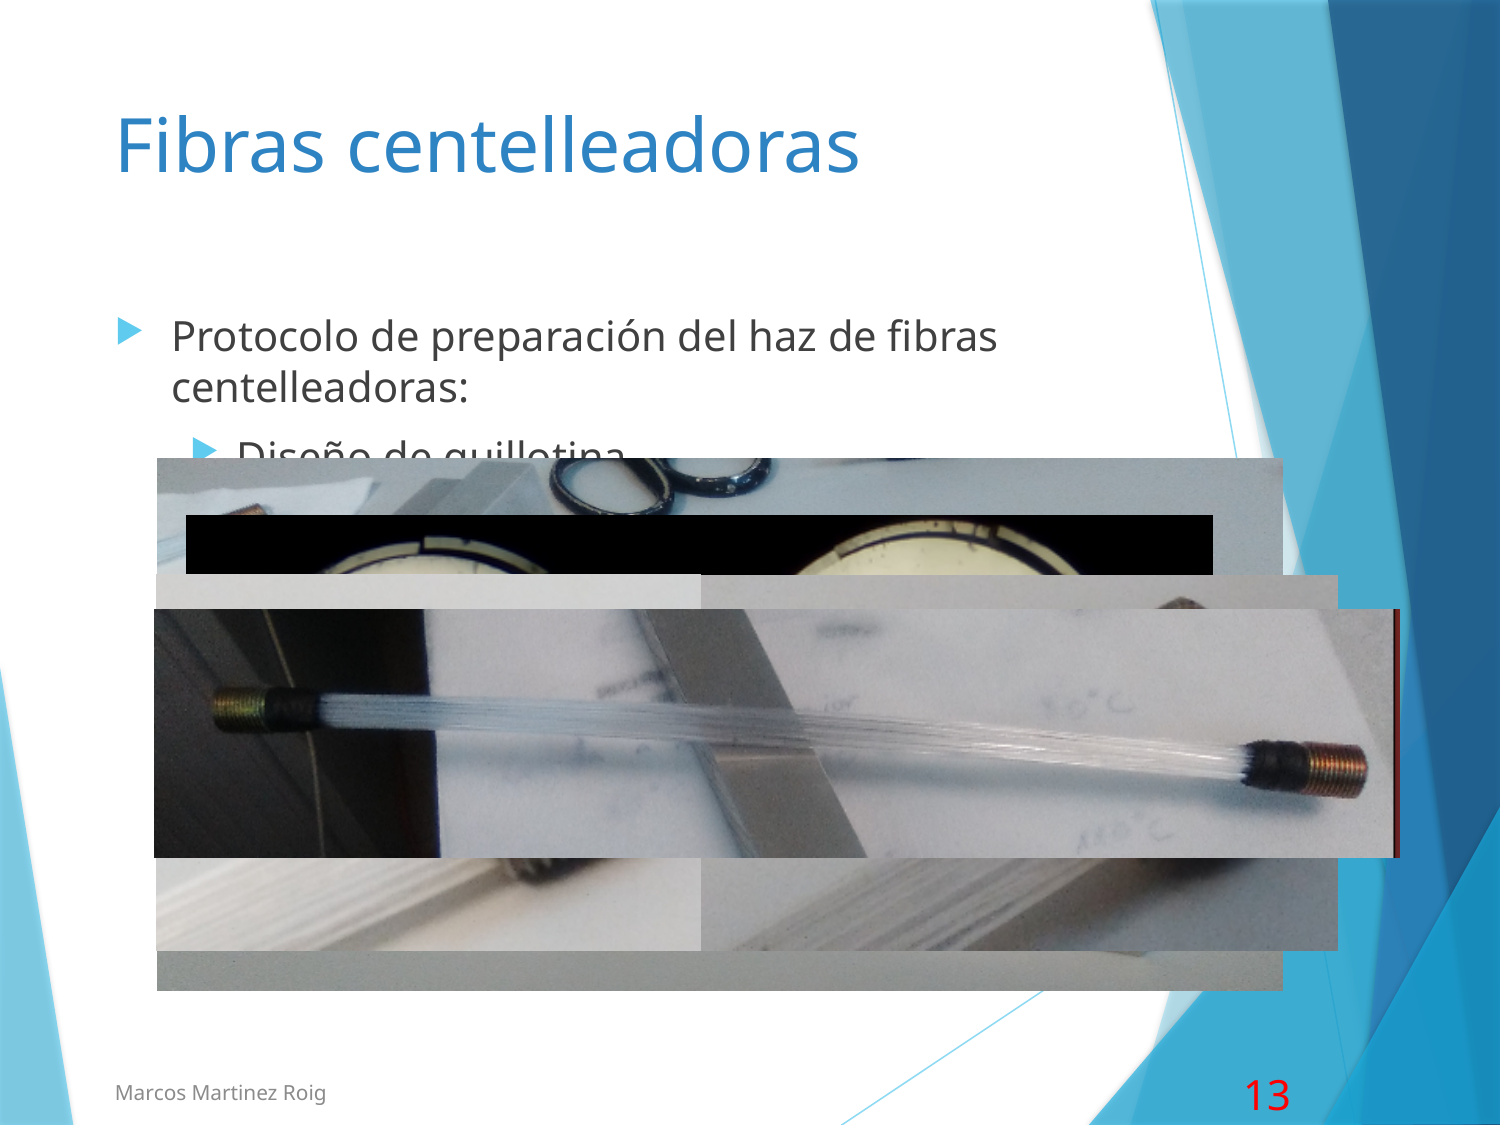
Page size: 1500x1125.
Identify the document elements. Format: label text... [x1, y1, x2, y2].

footer Marcos Martinez Roig [99, 1061, 859, 1122]
title Fibras centelleadoras [99, 90, 1142, 307]
slide_number 13 [1222, 1063, 1307, 1124]
picture [154, 458, 1401, 992]
